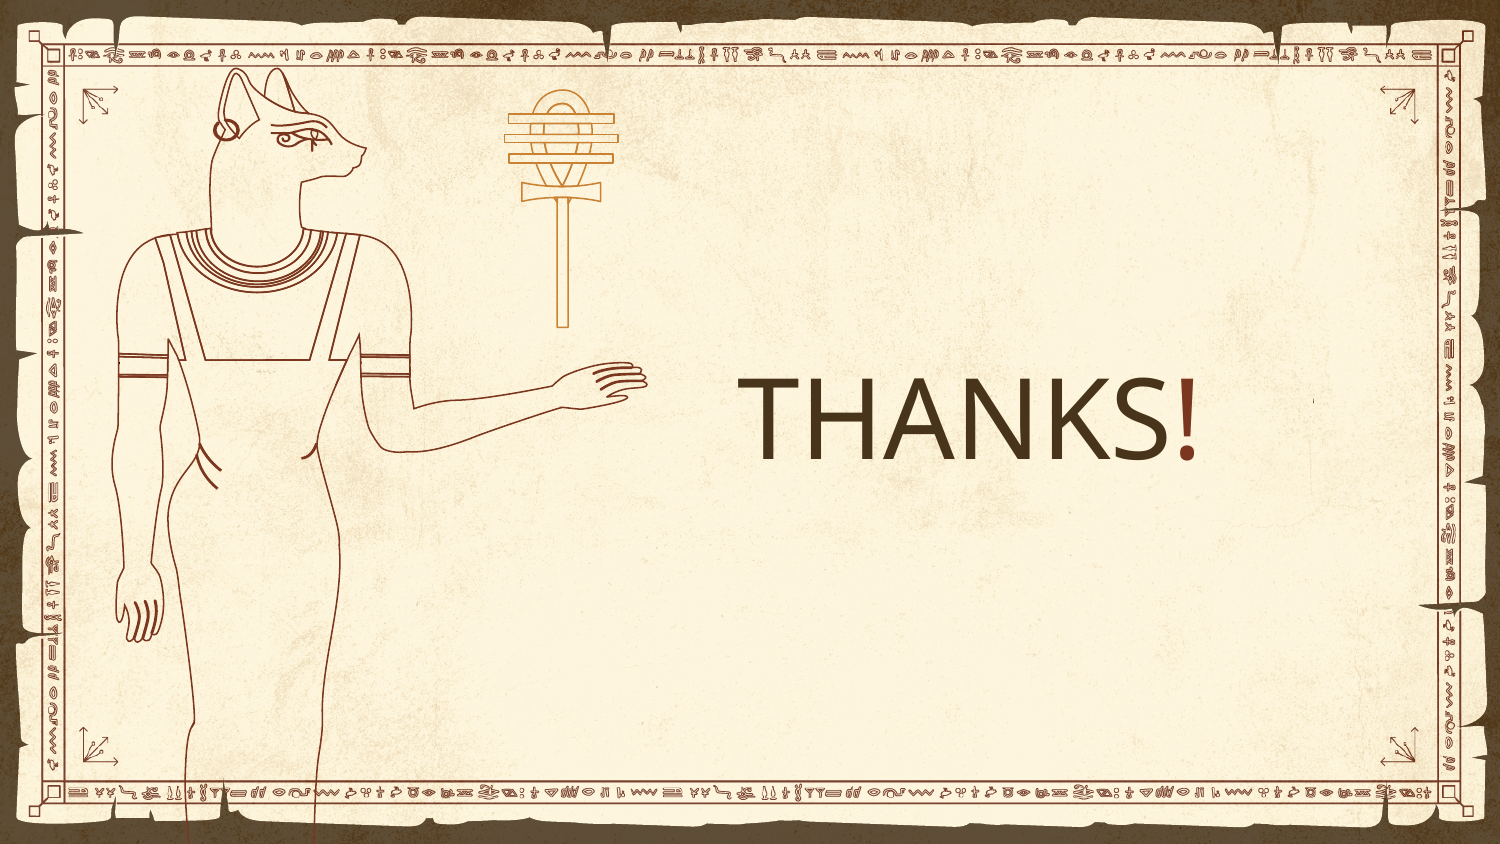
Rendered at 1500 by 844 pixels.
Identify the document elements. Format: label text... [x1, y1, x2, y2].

picture [27, 29, 1474, 817]
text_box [504, 89, 619, 328]
title THANKS! [652, 332, 1411, 481]
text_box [108, 68, 648, 844]
